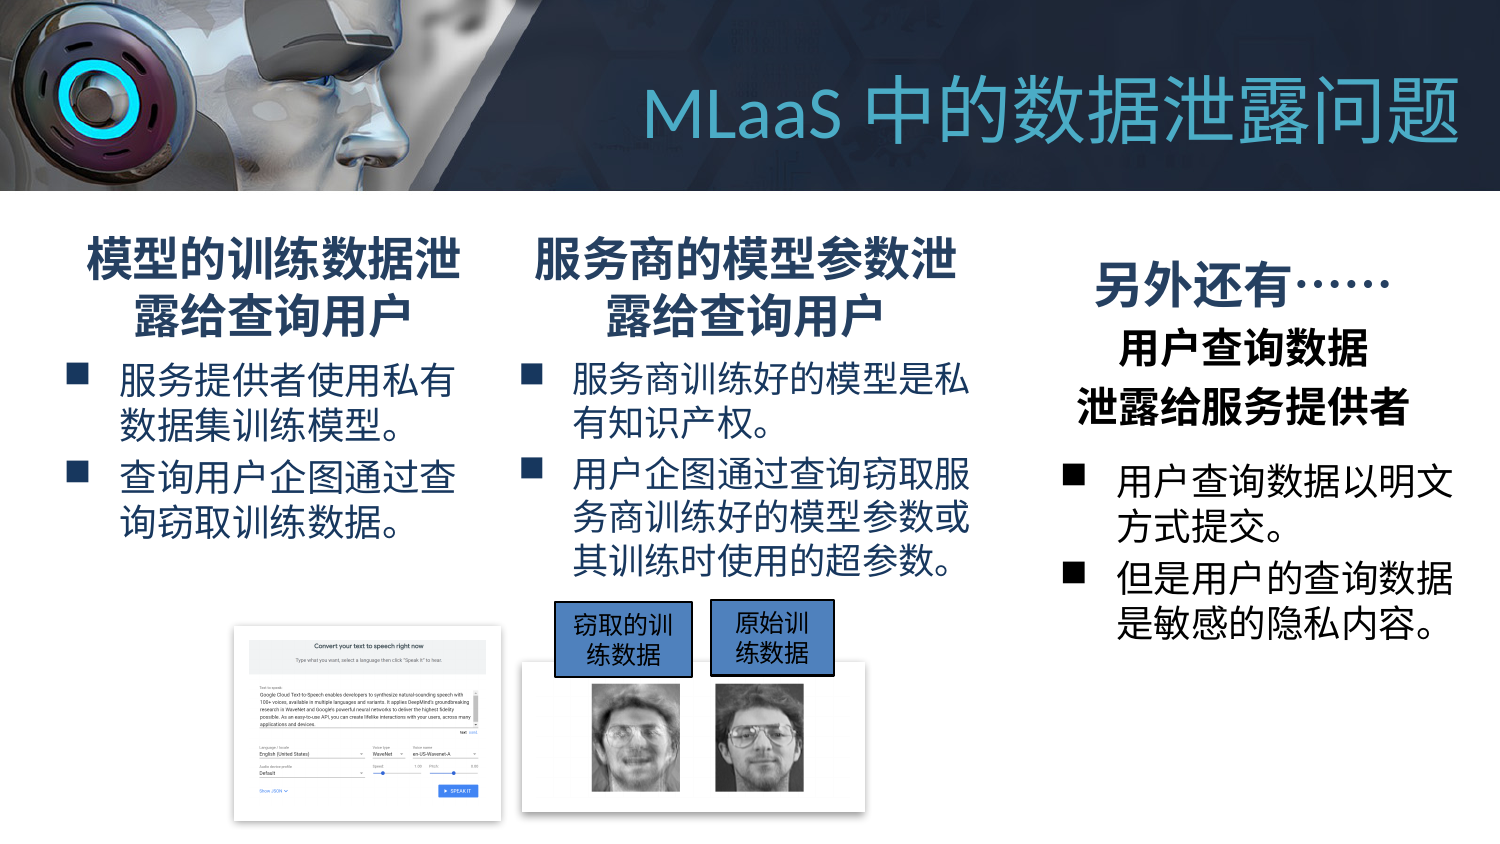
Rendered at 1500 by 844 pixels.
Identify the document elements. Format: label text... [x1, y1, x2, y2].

list 服务提供者使用私有数据集训练模型。 查询用户企图通过查询窃取训练数据。 [48, 349, 500, 723]
list 服务商的模型参数泄露给查询用户 [503, 221, 990, 349]
list 另外还有…… 用户查询数据 泄露给服务提供者 [1025, 309, 1462, 439]
text_box 窃取的训练数据 [555, 602, 693, 674]
list 用户查询数据以明文方式提交。 但是用户的查询数据是敏感的隐私内容。 [1044, 450, 1482, 674]
text_box 原始训练数据 [710, 600, 835, 674]
title MLaaS中的数据泄露问题 [123, 46, 1477, 172]
picture [0, 0, 1500, 844]
list 模型的训练数据泄露给查询用户 [48, 221, 500, 349]
list 服务商训练好的模型是私有知识产权。 用户企图通过查询窃取服务商训练好的模型参数或其训练时使用的超参数。 [503, 349, 990, 608]
